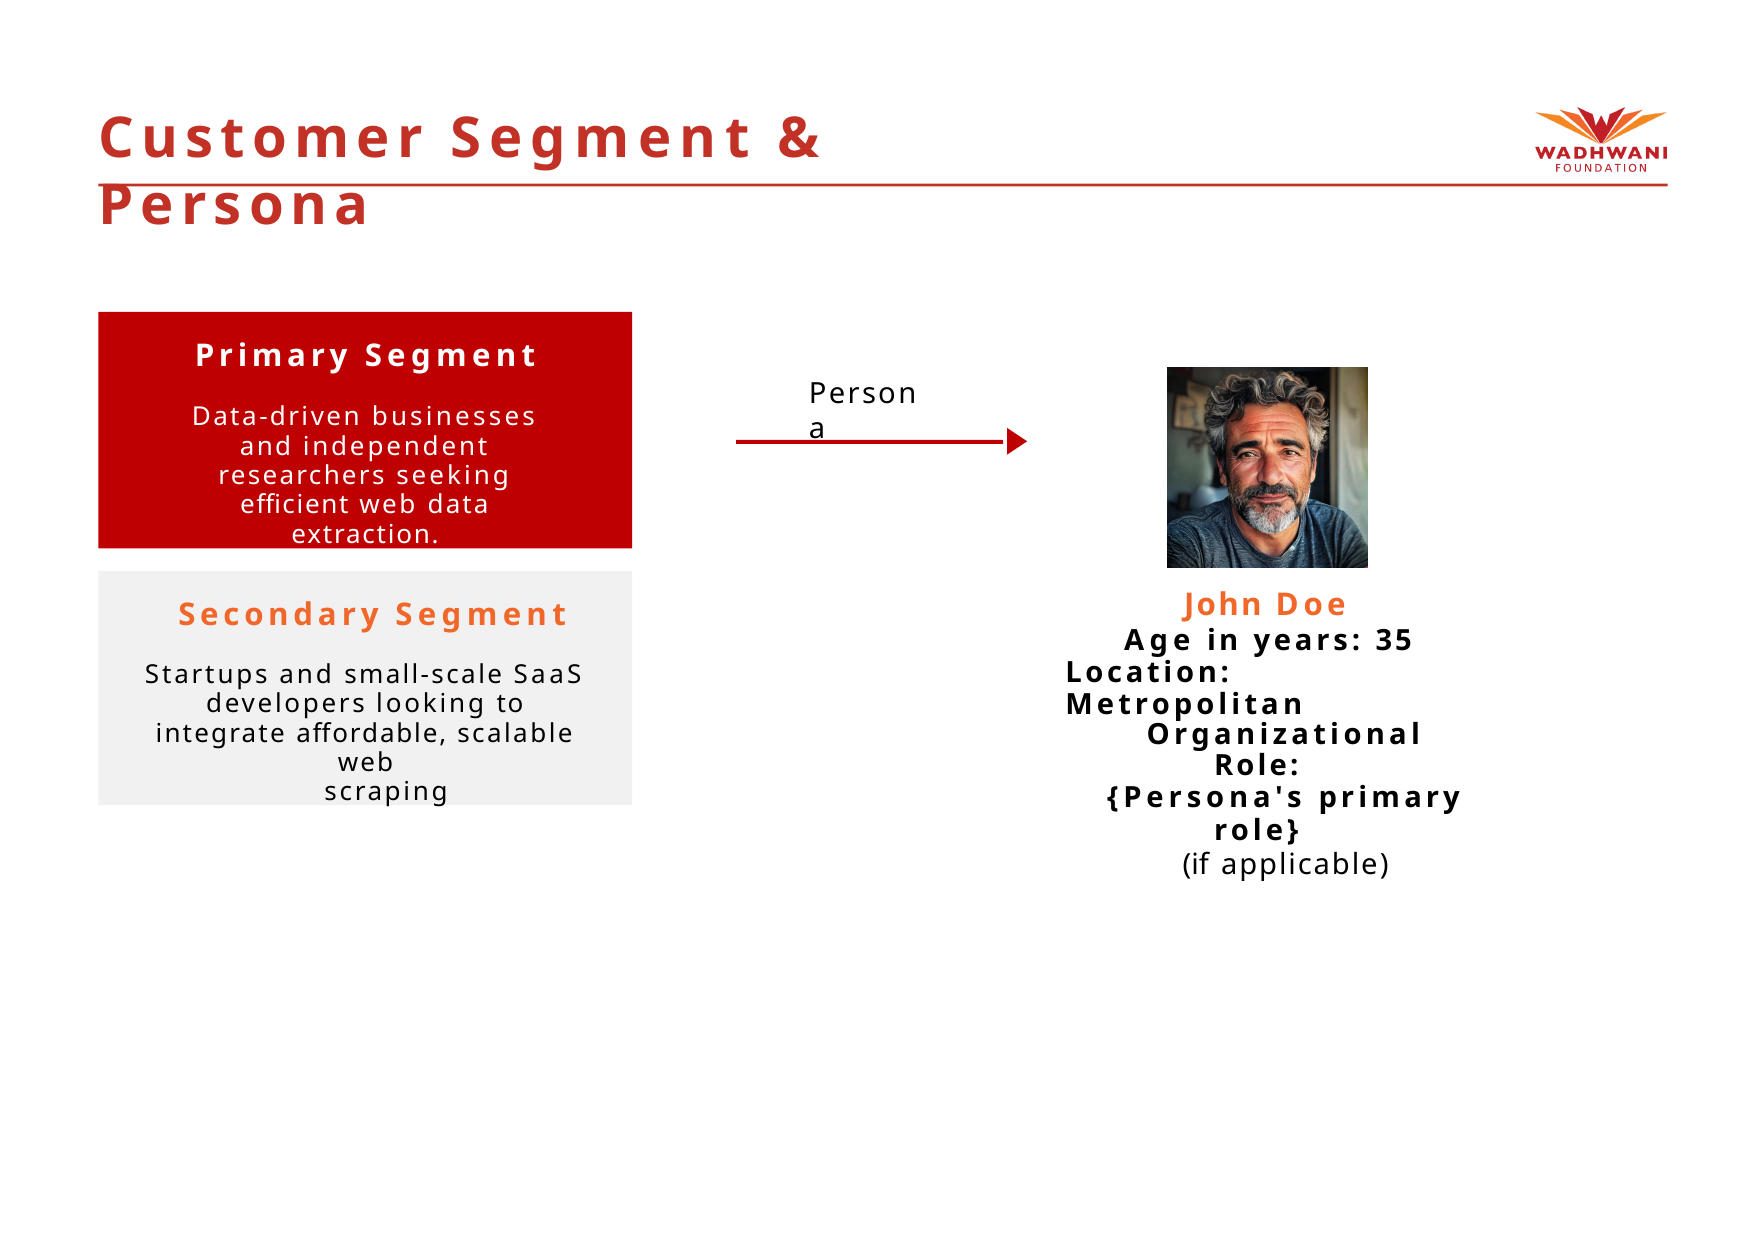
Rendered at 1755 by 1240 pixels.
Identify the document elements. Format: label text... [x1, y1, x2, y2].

text_box John Doe Age in years: 35 Location: Metropolitan Organizational Role: {Persona's primary role} (if applicable) [1043, 583, 1491, 880]
text_box Persona [806, 372, 933, 439]
text_box [1007, 427, 1028, 455]
text_box [736, 439, 1004, 444]
picture [1533, 103, 1668, 174]
text_box Secondary Segment Startups and small-scale SaaS developers looking to integrate affordable, scalable web scraping [98, 570, 633, 806]
text_box [1075, 183, 1668, 187]
text_box Primary Segment Data-driven businesses and independent researchers seeking efficient web data extraction. [98, 311, 633, 549]
title Customer Segment & Persona [96, 98, 1075, 308]
picture [1166, 367, 1368, 569]
